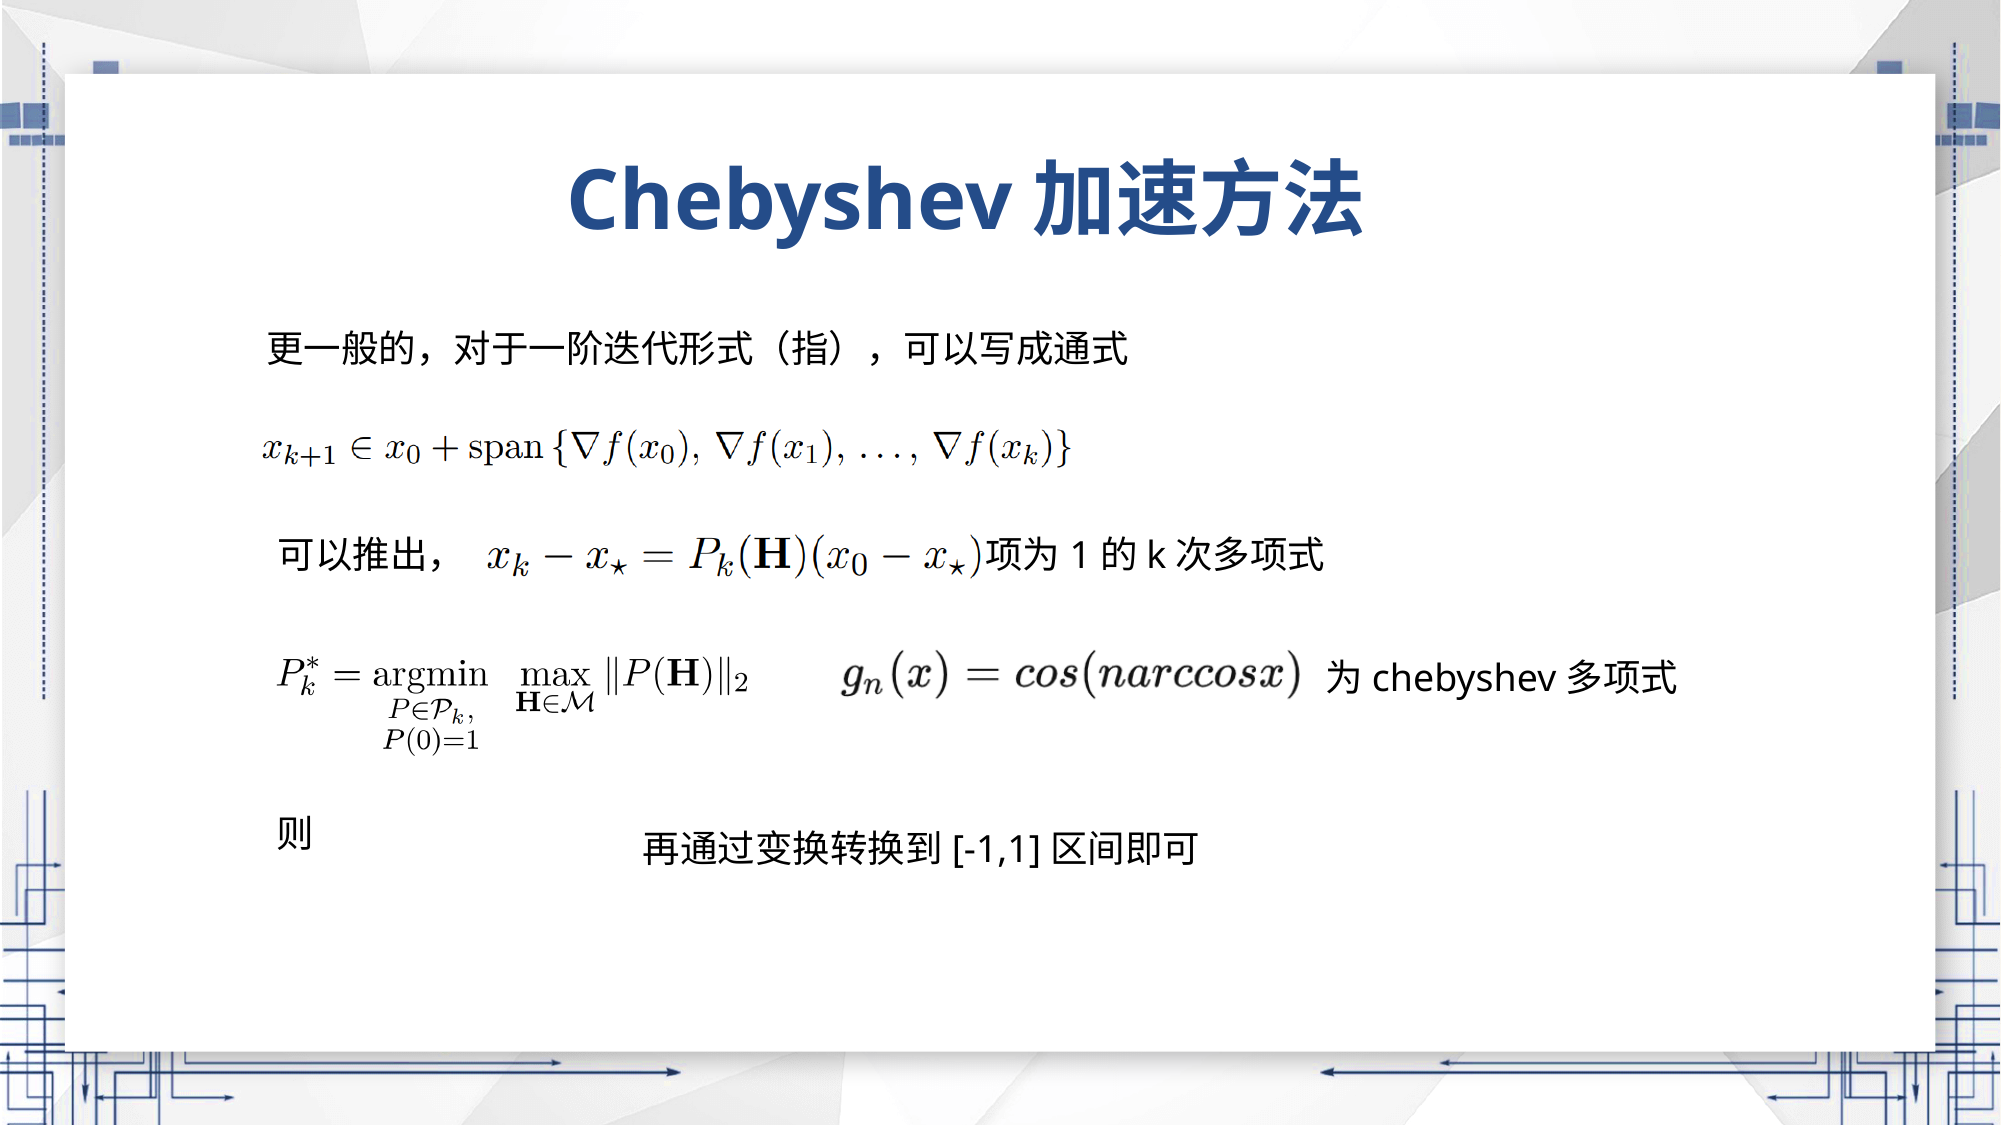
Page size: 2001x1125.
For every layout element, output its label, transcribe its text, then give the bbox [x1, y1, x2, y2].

picture [0, 0, 2001, 1125]
text_box Chebyshev加速方法 [458, 139, 1474, 254]
text_box 为chebyshev多项式 [1310, 646, 1790, 706]
text_box 再通过变换转换到[-1,1]区间即可 [628, 817, 1304, 878]
